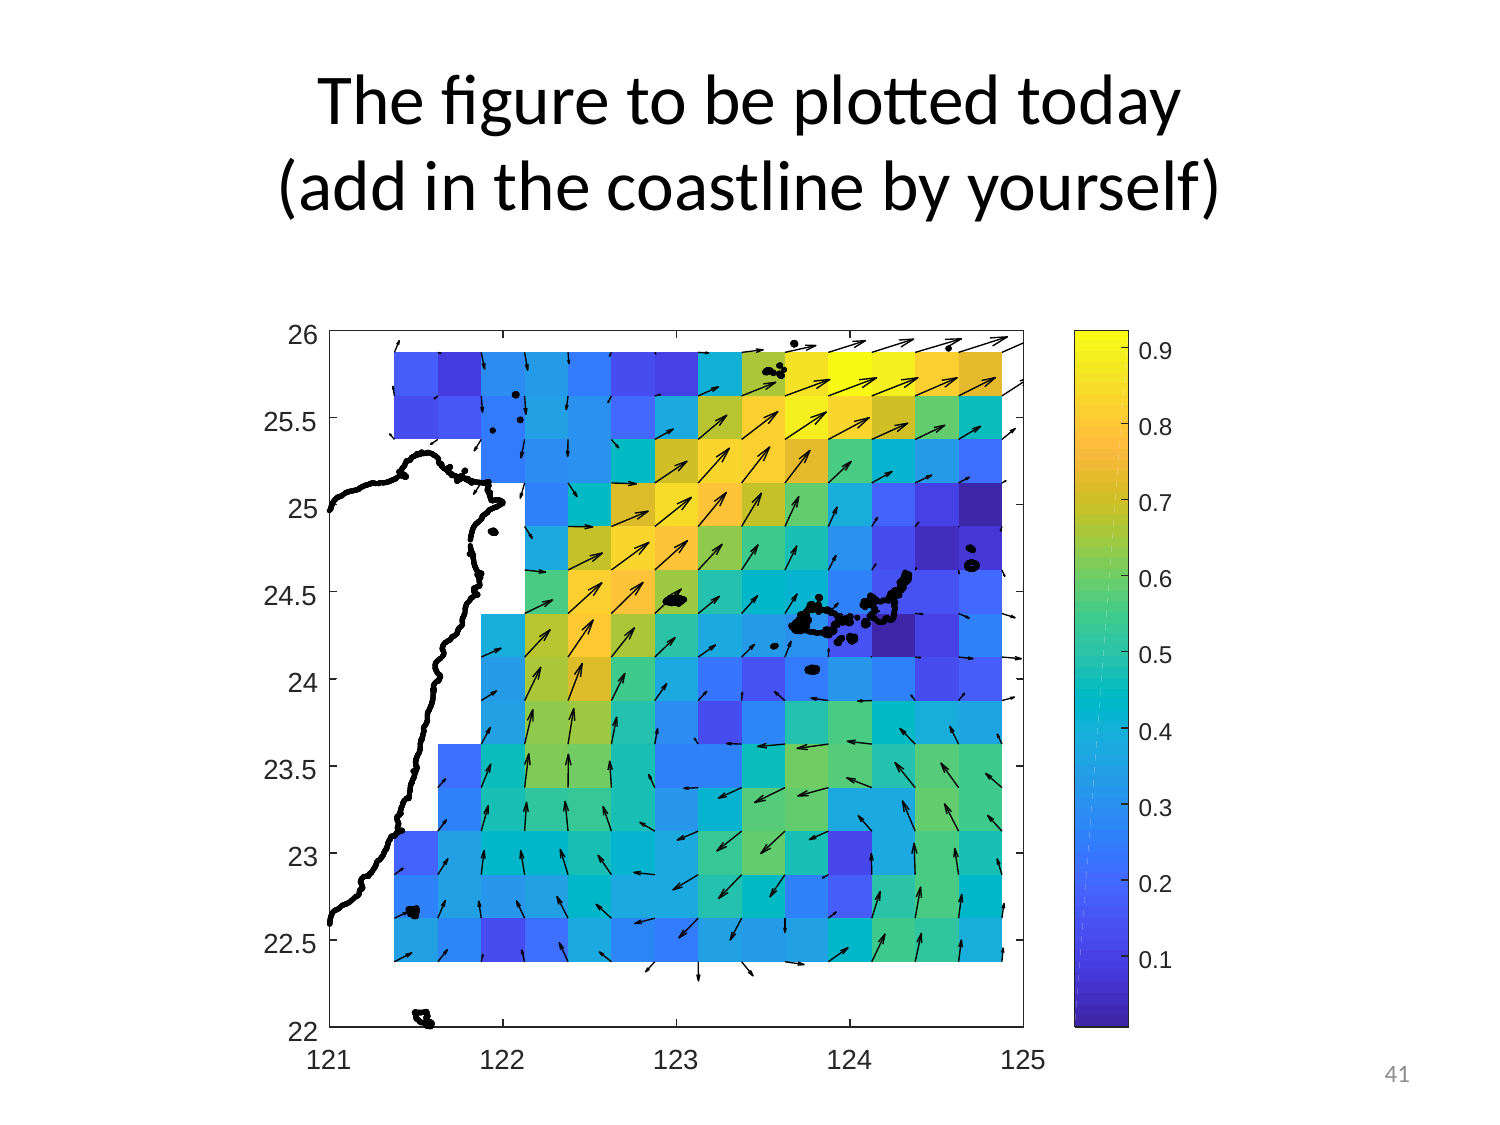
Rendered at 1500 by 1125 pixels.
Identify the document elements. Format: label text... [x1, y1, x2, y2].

slide_number 41 [1310, 1042, 1425, 1103]
title The figure to be plotted today (add in the coastline by yourself) [75, 45, 1425, 233]
picture [170, 266, 1306, 1121]
